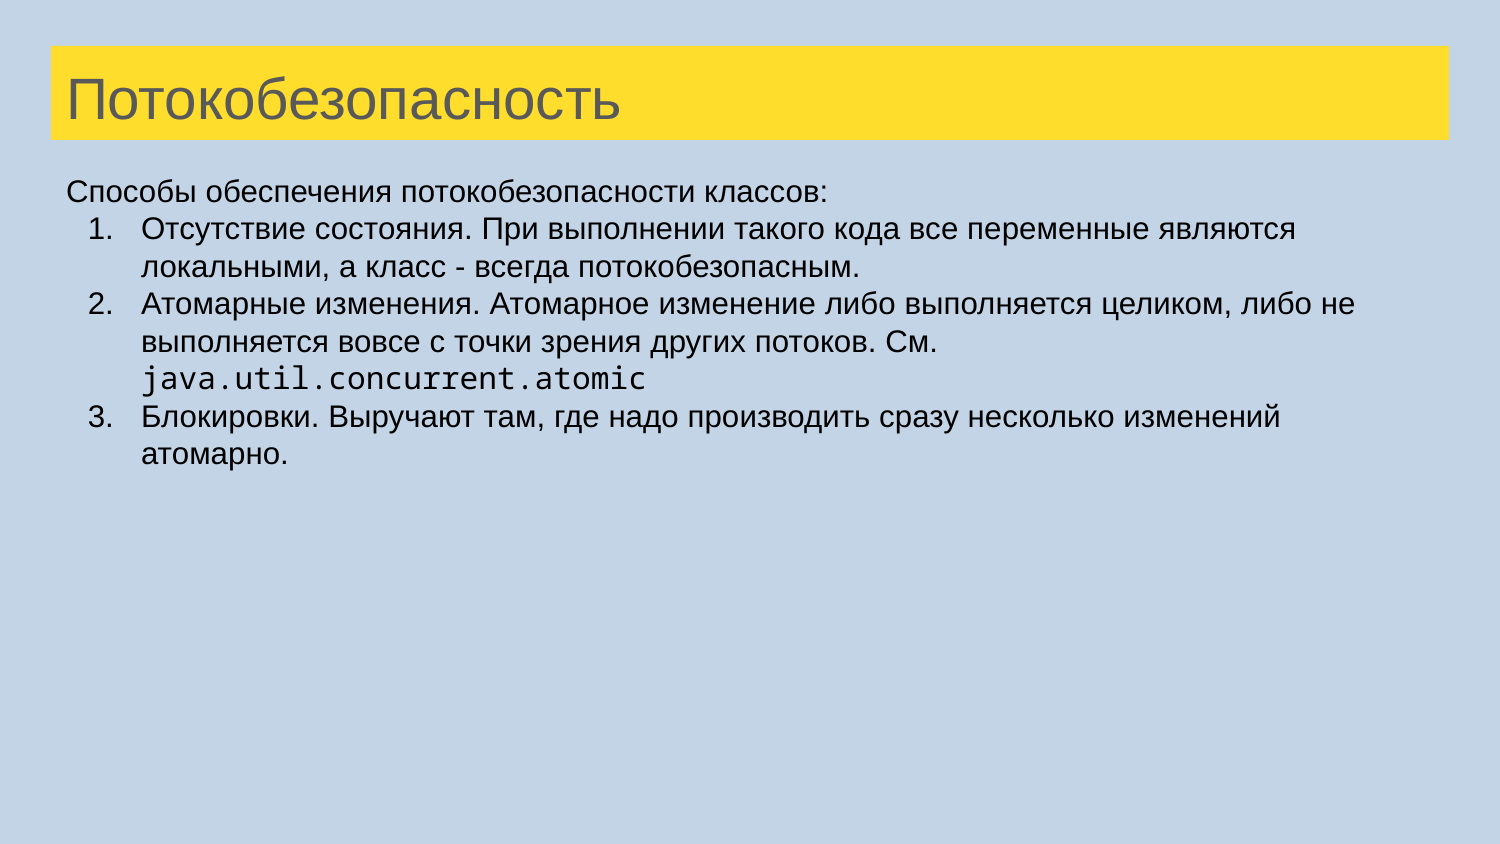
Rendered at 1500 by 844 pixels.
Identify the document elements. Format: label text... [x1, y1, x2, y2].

title Потокобезопасность [51, 45, 1449, 140]
text_box Способы обеспечения потокобезопасности классов: Отсутствие состояния. При выполнении такого кода все переменные являются локальными, а класс - всегда потокобезопасным. Атомарные изменения. Атомарное изменение либо выполняется целиком, либо не выполняется вовсе с точки зрения других потоков. См. java.util.concurrent.atomic Блокировки. Выручают там, где надо производить сразу несколько изменений атомарно. [51, 156, 1449, 800]
